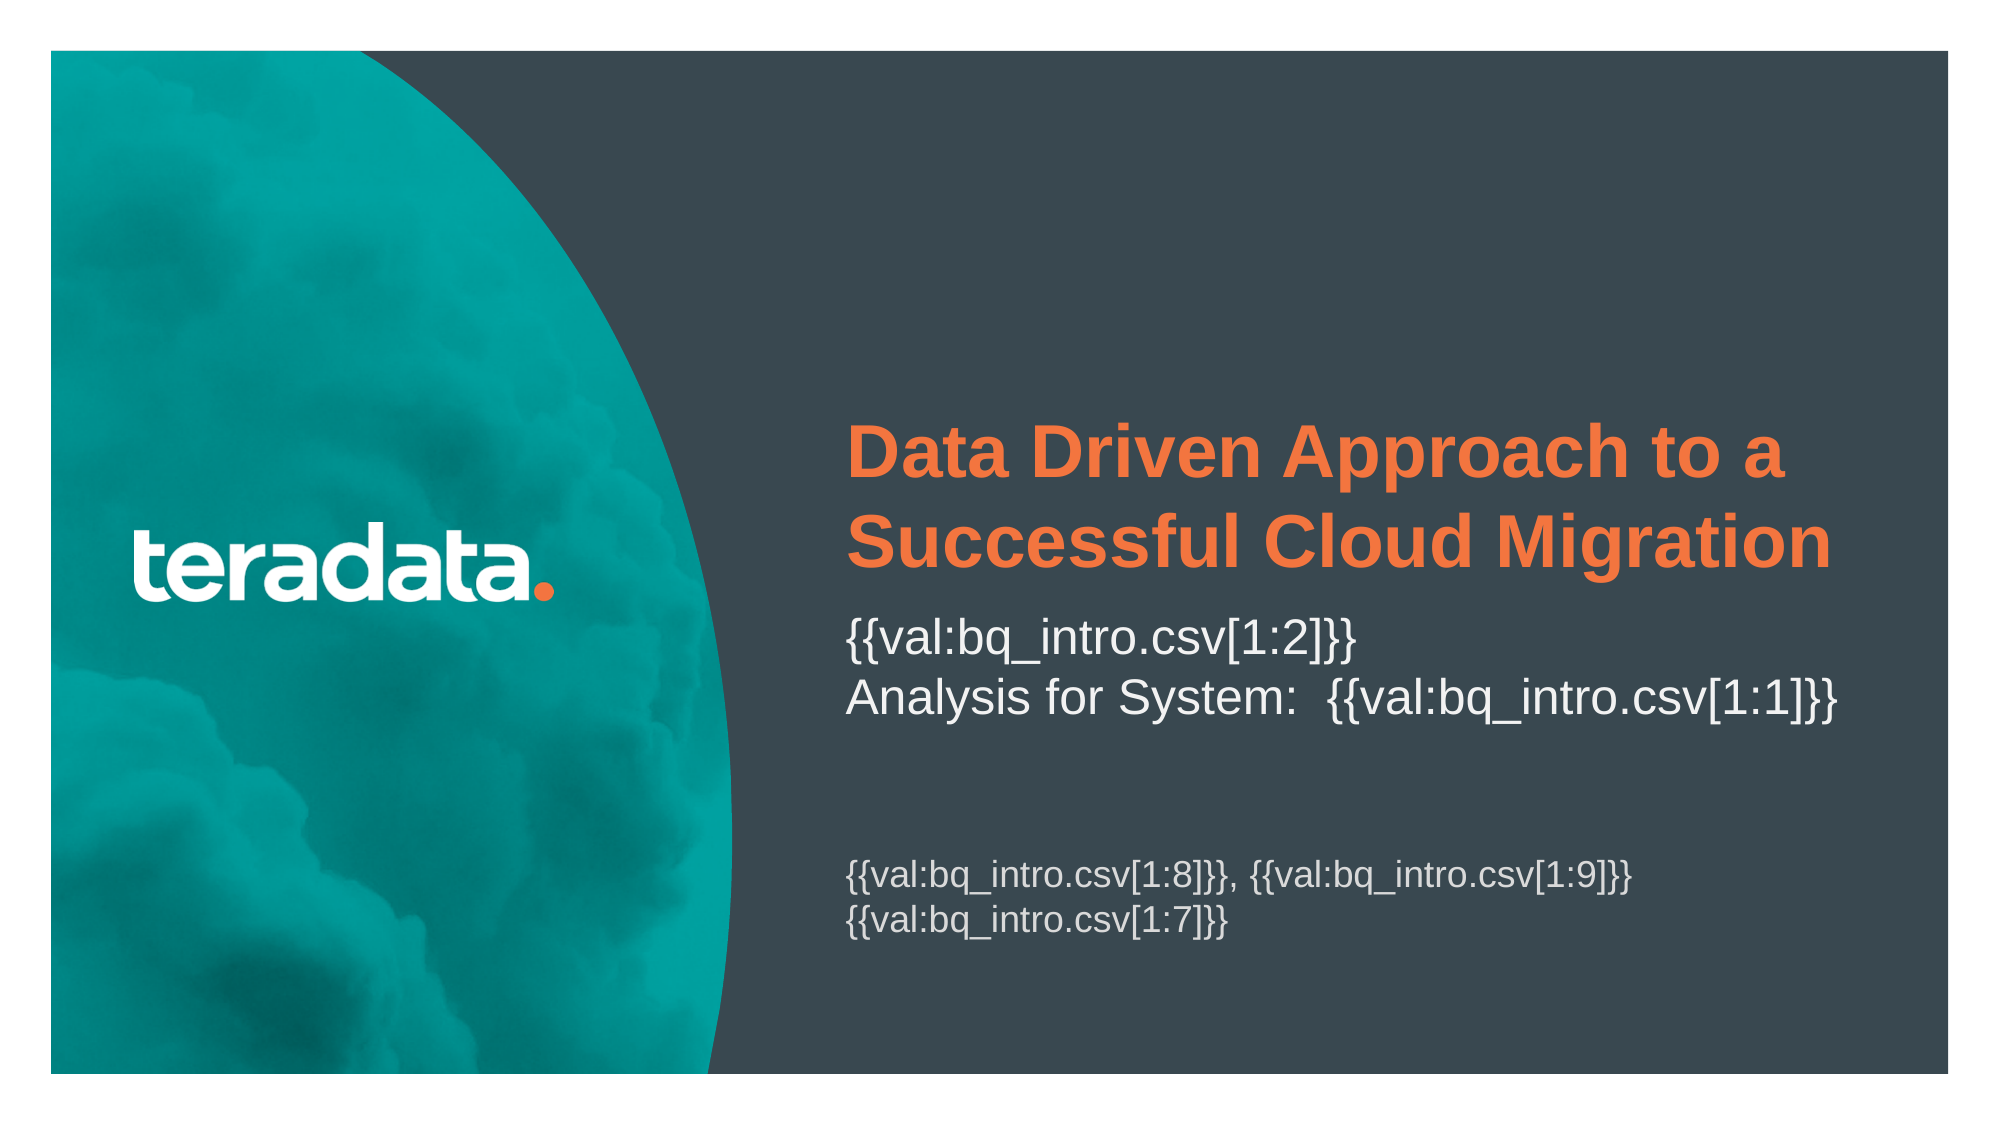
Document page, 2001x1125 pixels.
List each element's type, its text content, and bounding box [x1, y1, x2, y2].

list Data Driven Approach to a Successful Cloud Migration [831, 185, 1910, 583]
text_box {{val:bq_intro.csv[1:8]}}, {{val:bq_intro.csv[1:9]}} {{val:bq_intro.csv[1:7]}} [815, 818, 1848, 973]
picture [51, 50, 733, 1074]
text_box {{val:bq_intro.csv[1:2]}} Analysis for System: {{val:bq_intro.csv[1:1]}} [815, 617, 1926, 772]
